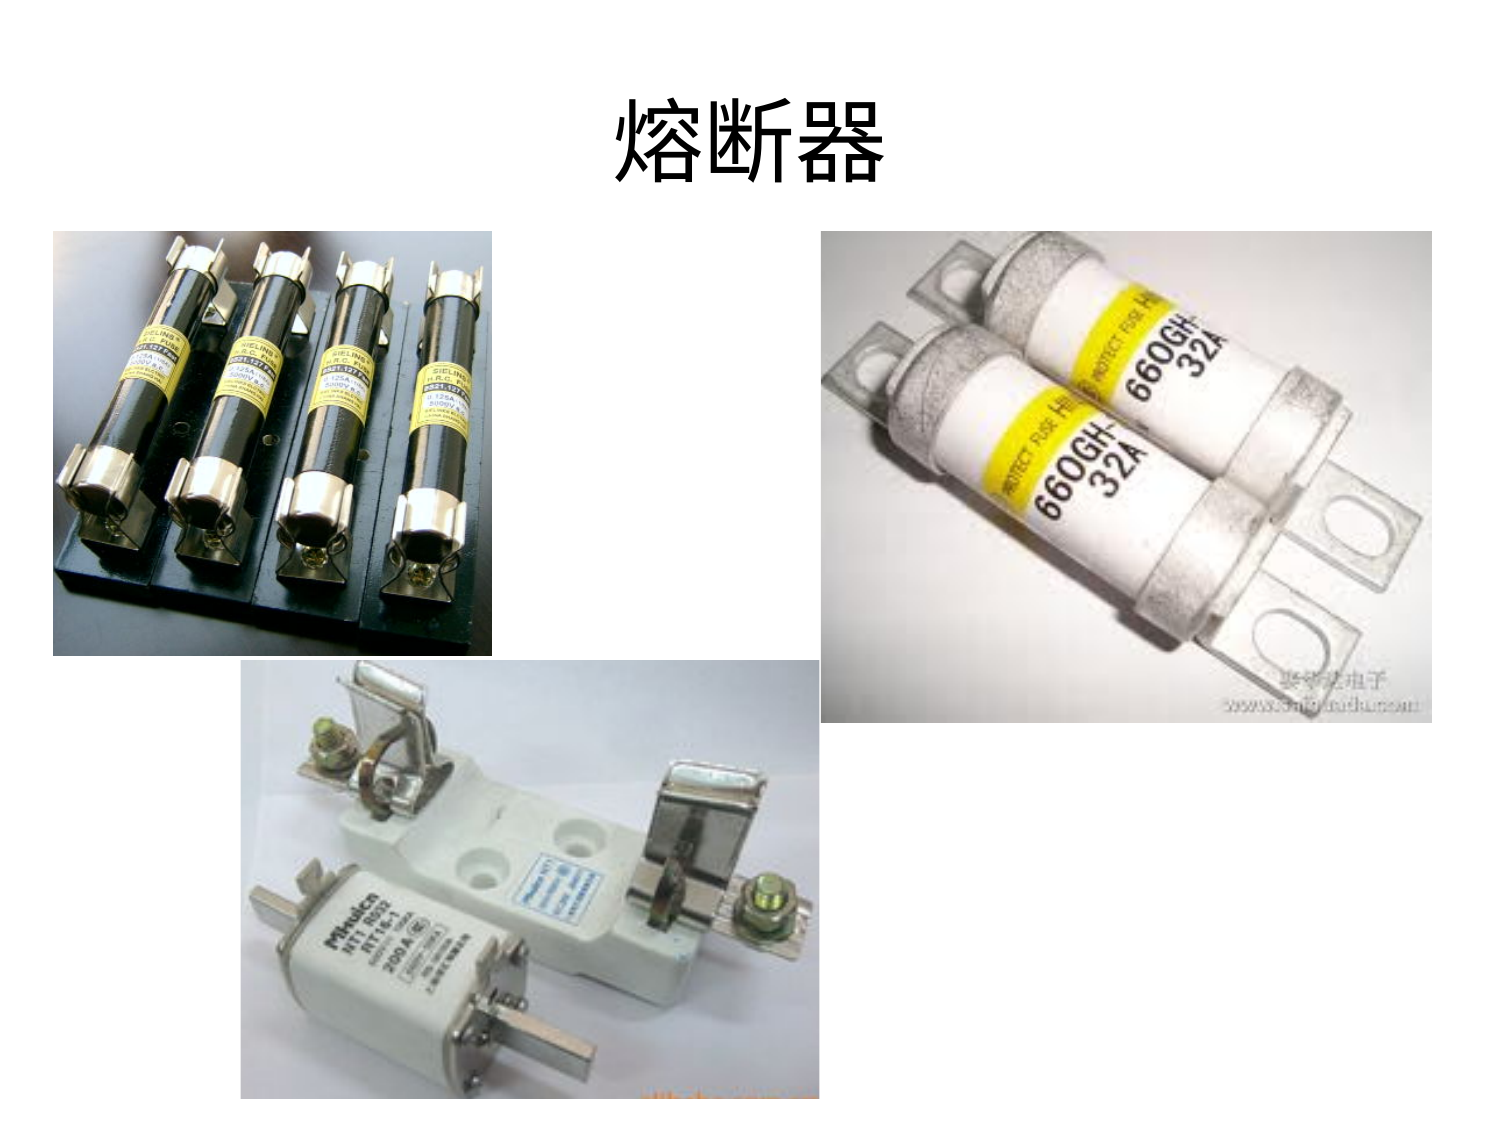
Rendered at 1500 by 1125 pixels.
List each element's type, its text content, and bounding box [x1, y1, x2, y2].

picture [52, 231, 493, 657]
title 熔断器 [75, 45, 1425, 233]
picture [240, 231, 1433, 1099]
